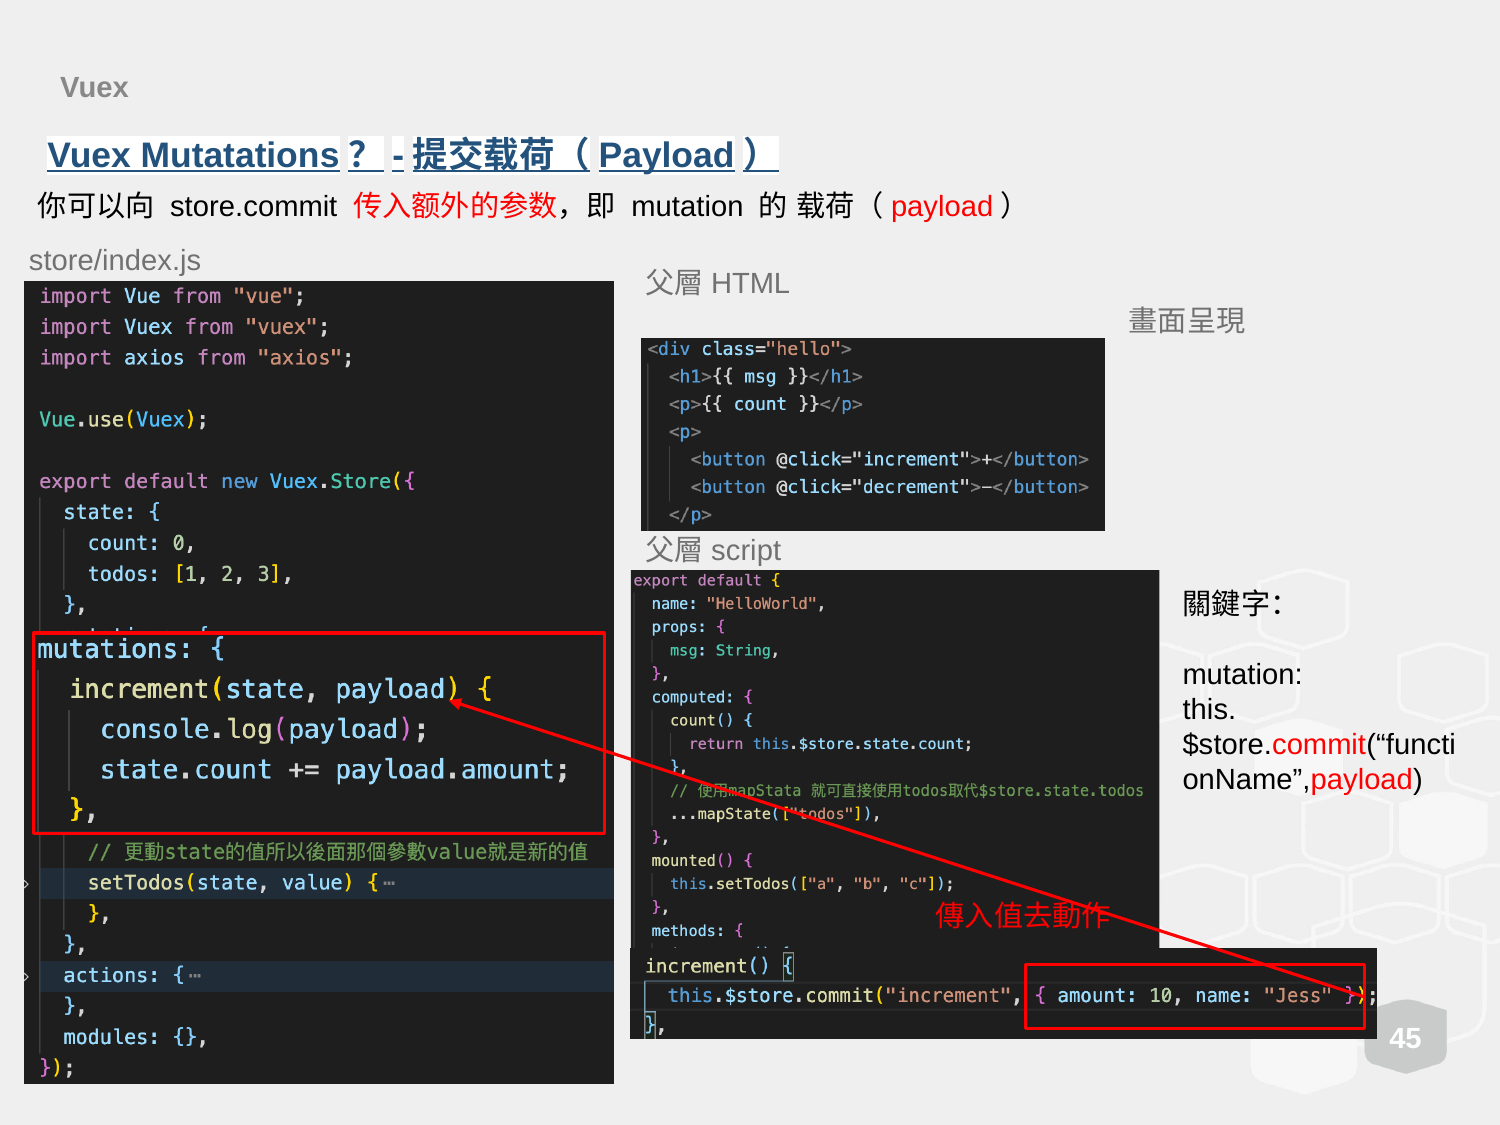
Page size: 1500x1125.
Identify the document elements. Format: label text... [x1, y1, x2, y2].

text_box 父層HTML [630, 249, 870, 315]
text_box 關鍵字： mutation: this.$store.commit(“functionName”,payload) [1167, 570, 1487, 811]
text_box store/index.js [13, 225, 253, 291]
text_box Vuex Mutatations？-提交载荷（Payload） [32, 106, 956, 190]
text_box Vuex [45, 53, 538, 106]
slide_number ‹#› [1364, 999, 1447, 1074]
text_box 畫面呈現 [1113, 287, 1353, 353]
picture [0, 0, 1500, 1125]
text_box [448, 700, 1026, 997]
text_box 父層script [630, 516, 870, 569]
text_box 你可以向 store.commit 传入额外的参数，即 mutation 的 载荷（payload） [22, 171, 1227, 272]
